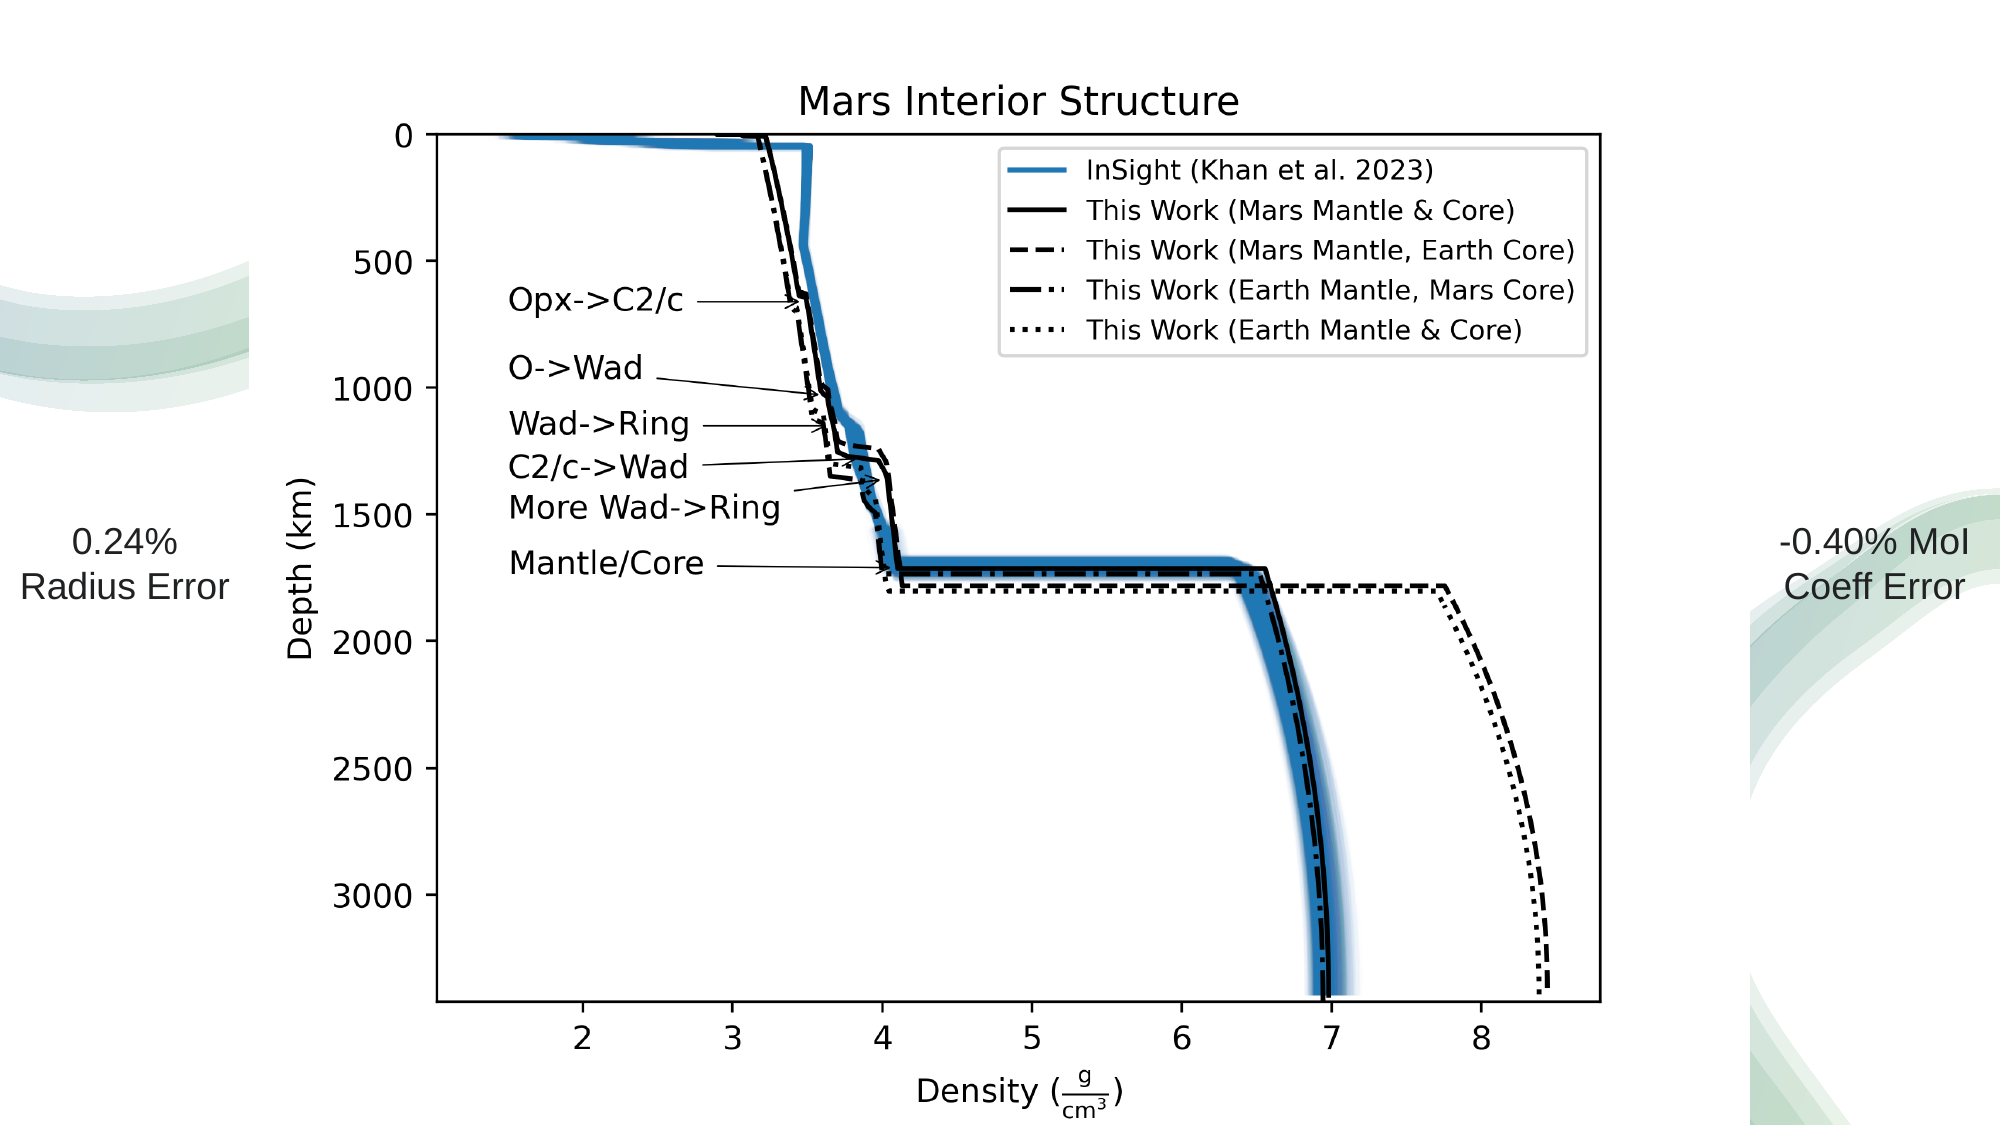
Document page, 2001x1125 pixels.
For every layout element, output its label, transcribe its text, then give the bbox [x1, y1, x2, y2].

text_box -0.40% MoI Coeff Error [1751, 509, 2000, 611]
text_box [0, 0, 249, 413]
text_box 0.24% Radius Error [0, 509, 249, 615]
picture [249, 0, 1751, 1125]
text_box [1751, 611, 2000, 1002]
